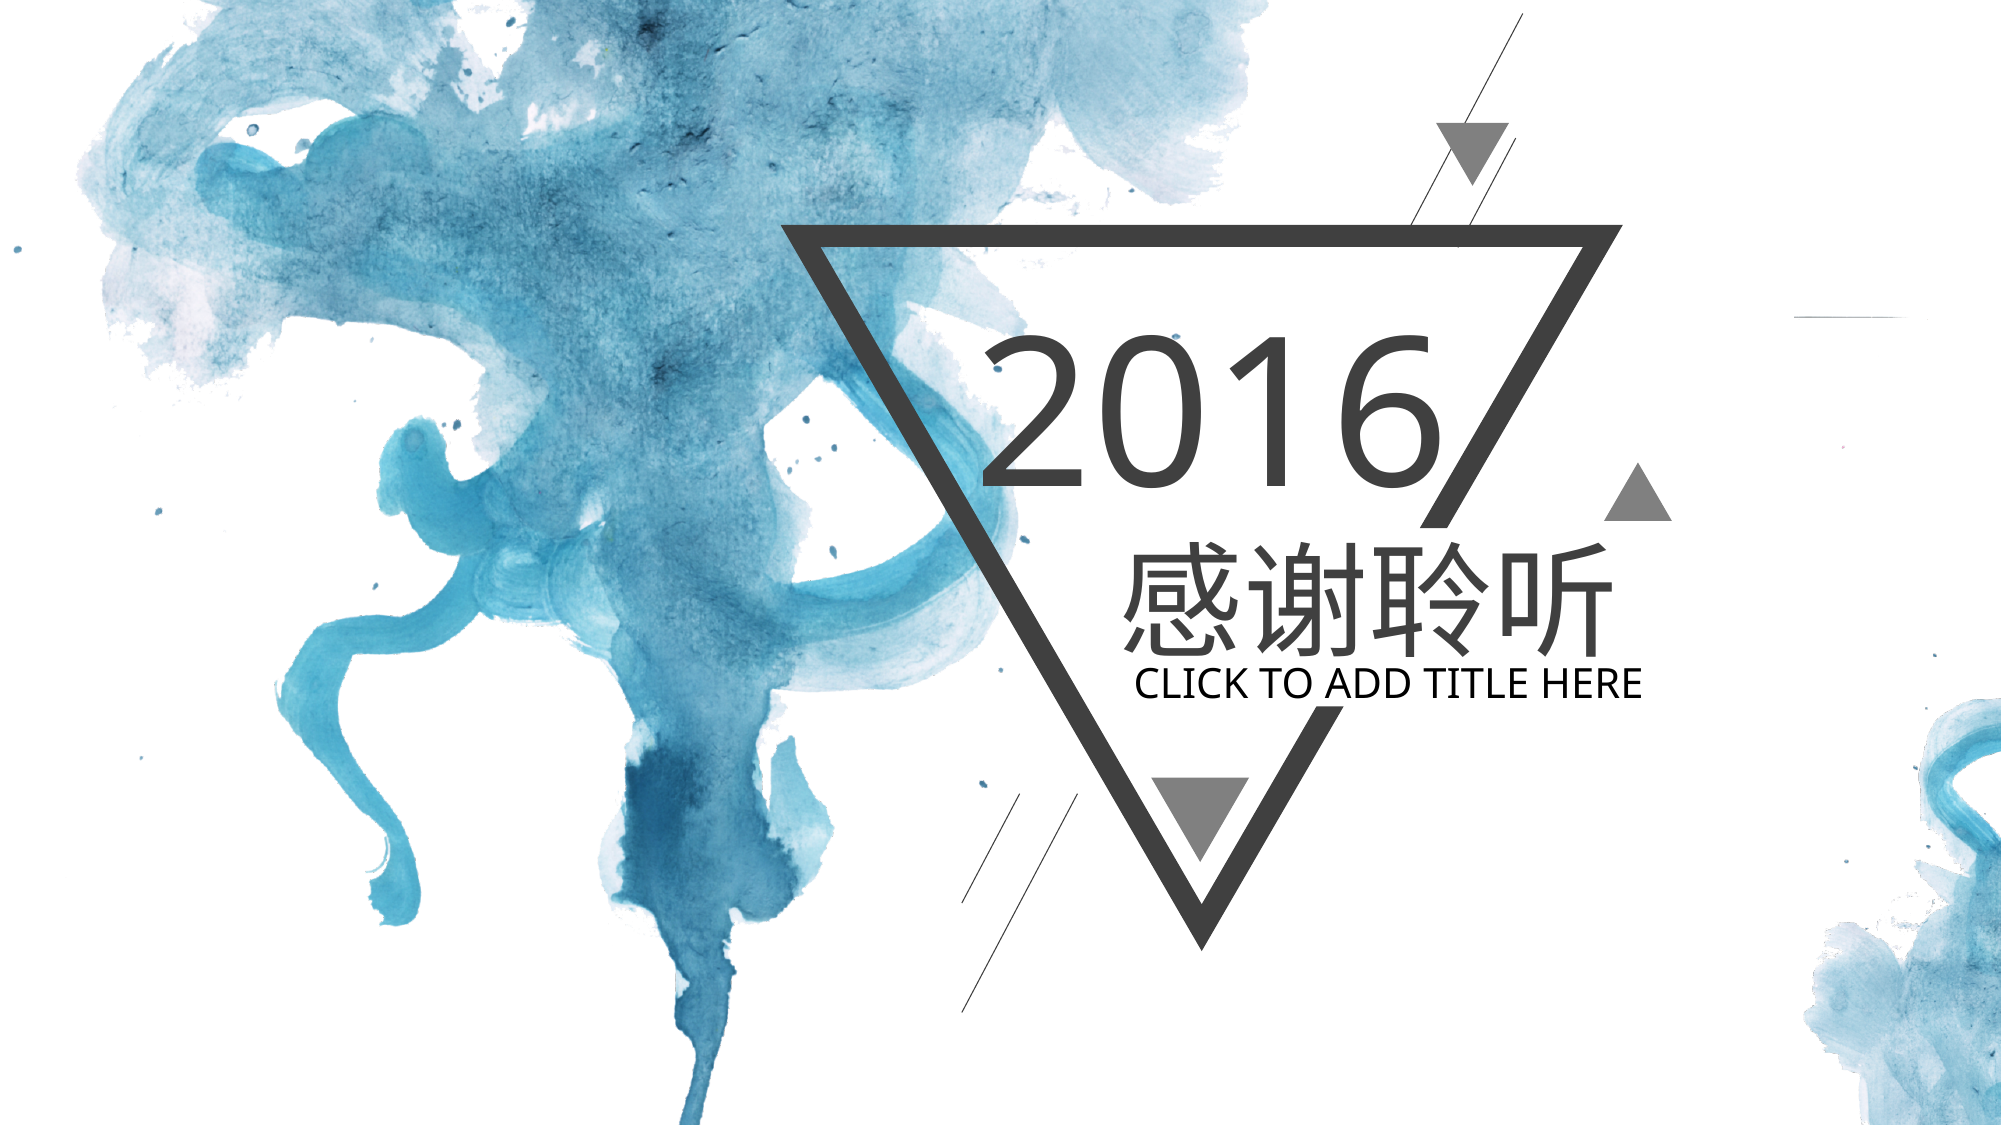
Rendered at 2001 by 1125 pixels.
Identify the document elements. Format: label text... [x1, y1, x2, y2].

picture [1793, 316, 2001, 1125]
text_box [1290, 223, 1457, 248]
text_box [1457, 137, 1516, 248]
text_box [1606, 460, 1670, 515]
text_box 感谢聆听 [1290, 515, 1745, 649]
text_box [1407, 13, 1523, 233]
text_box [1471, 223, 1625, 489]
text_box CLICK TO ADD TITLE HERE [1290, 649, 1747, 715]
text_box 2016 [1290, 271, 1471, 536]
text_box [961, 793, 1078, 1013]
text_box [1290, 715, 1340, 801]
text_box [961, 793, 1020, 904]
picture [0, 0, 1290, 1125]
